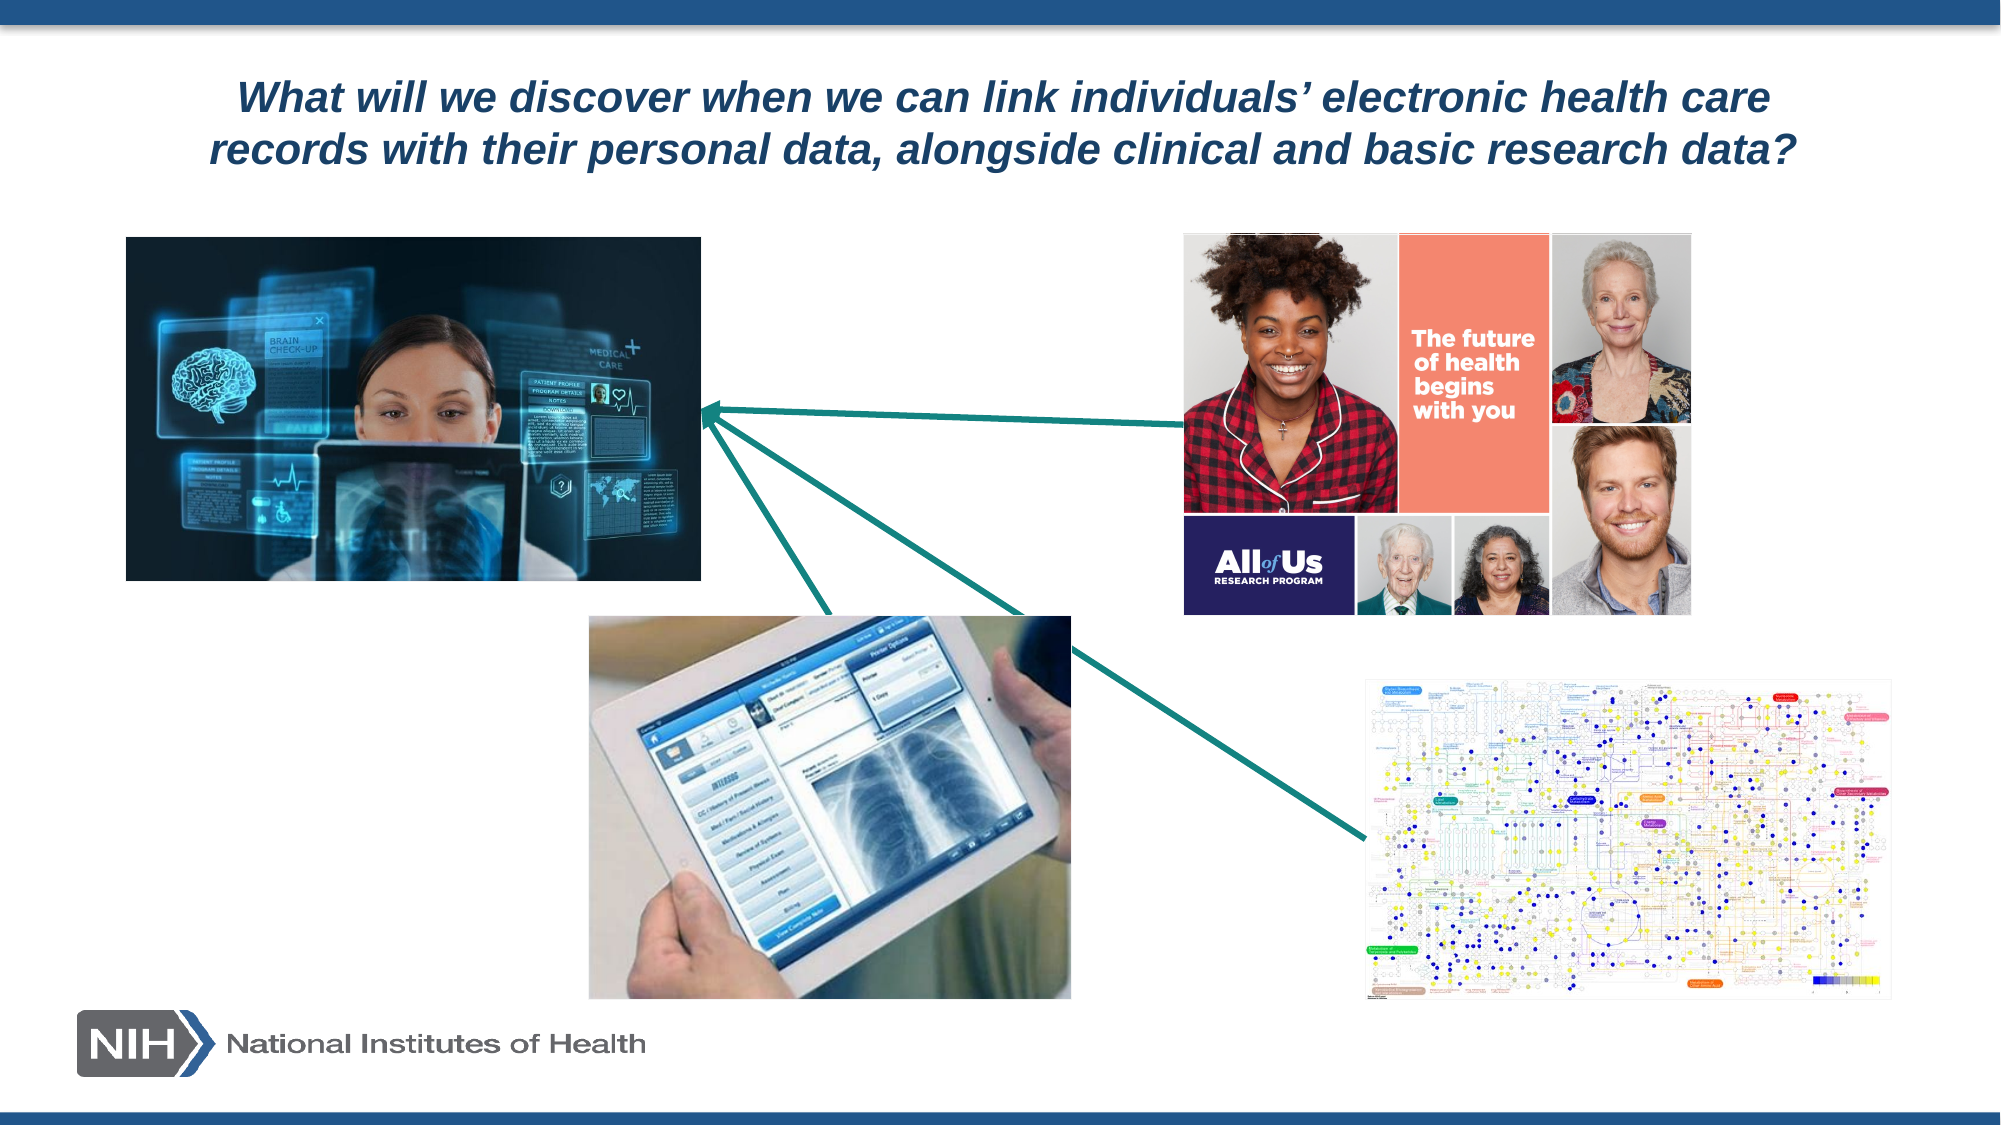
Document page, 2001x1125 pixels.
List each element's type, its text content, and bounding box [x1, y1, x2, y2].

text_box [700, 408, 1366, 840]
text_box What will we discover when we can link individuals’ electronic health care records with their personal data, alongside clinical and basic research data? [151, 61, 1858, 182]
picture [588, 615, 1072, 1000]
picture [1183, 233, 1693, 616]
picture [1365, 678, 1892, 1000]
picture [77, 1010, 645, 1077]
picture [124, 236, 702, 582]
